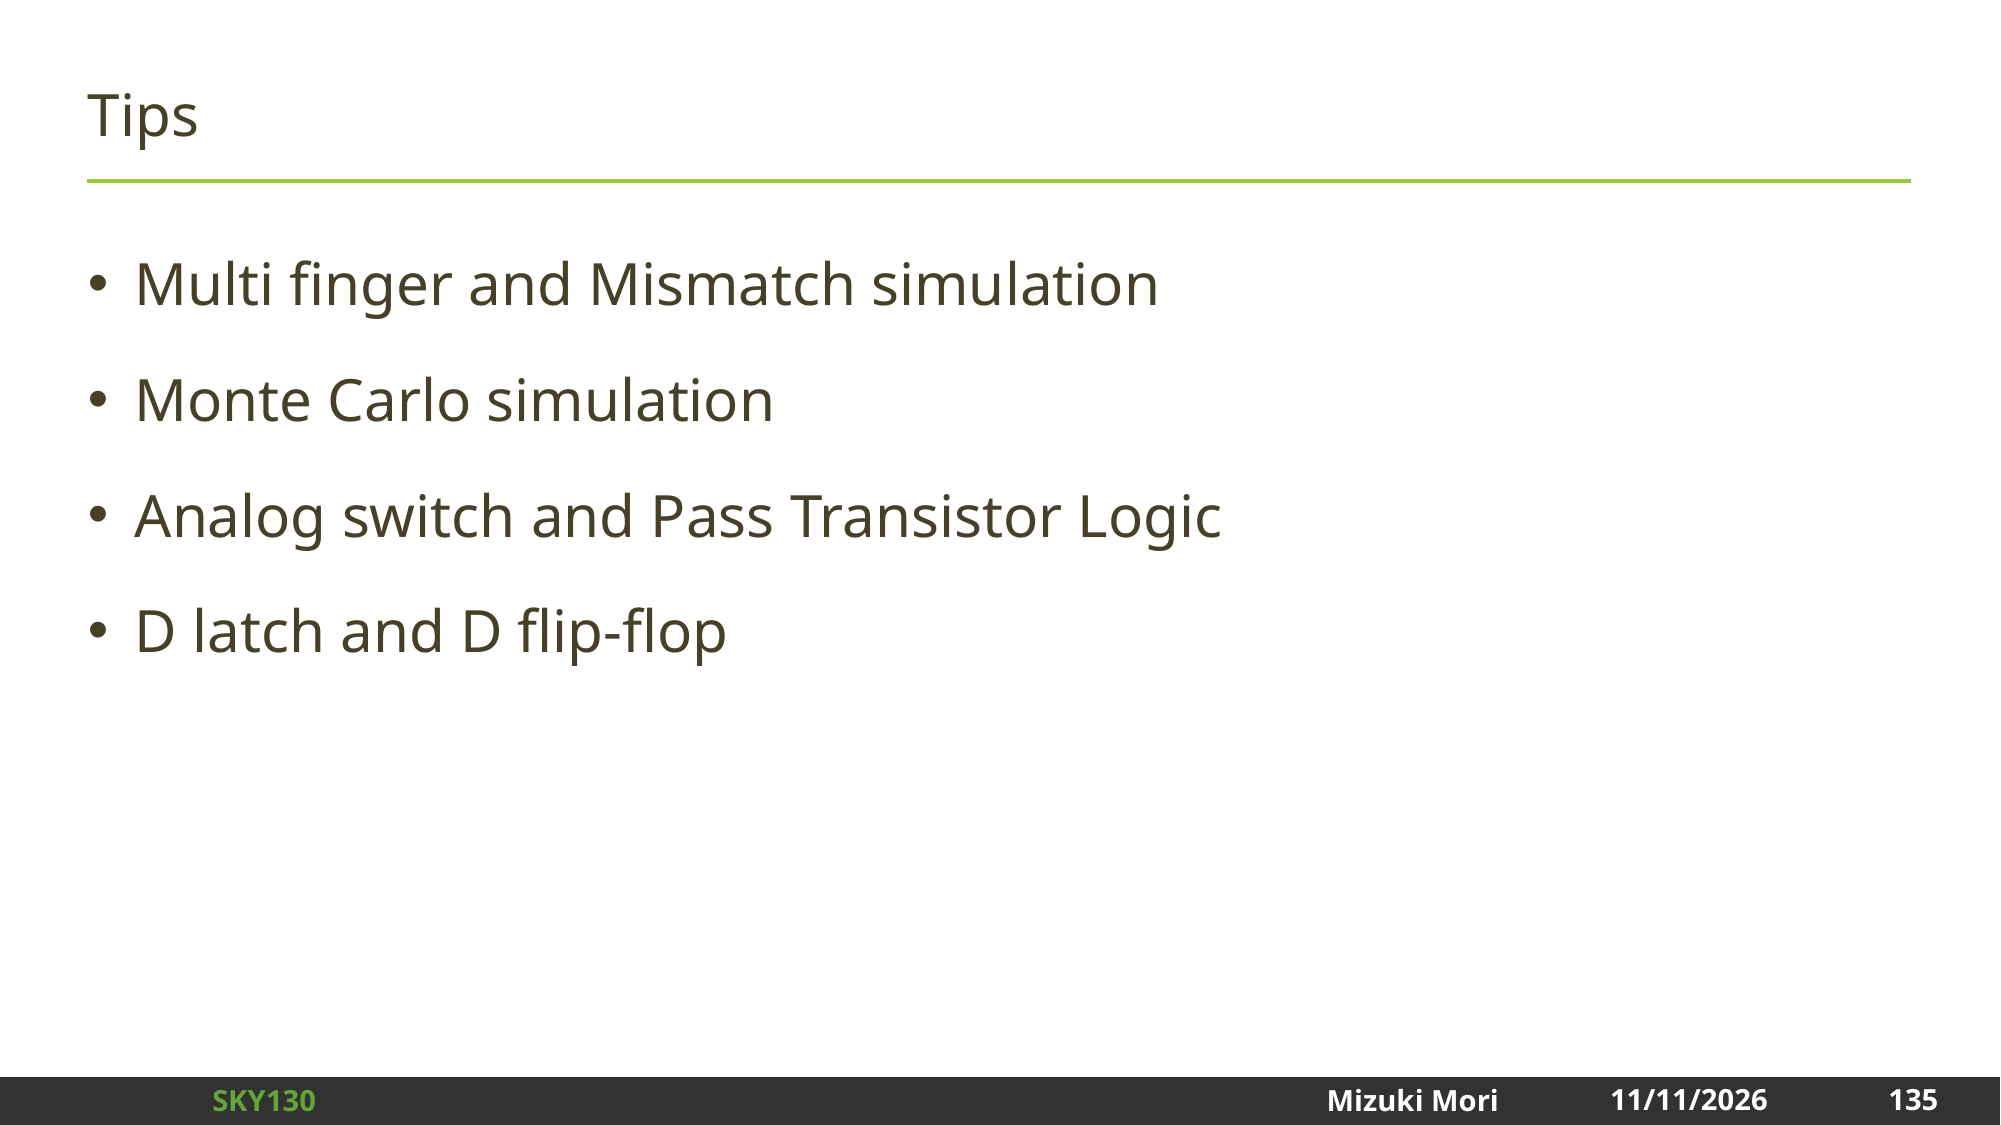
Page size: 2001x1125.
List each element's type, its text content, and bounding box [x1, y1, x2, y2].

picture [0, 1077, 1550, 1125]
slide_number 135 [1826, 1076, 2000, 1125]
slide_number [1550, 1077, 1826, 1125]
title Tips [72, 70, 1912, 163]
list Multi finger and Mismatch simulation Monte Carlo simulation Analog switch and Pass Transistor Logic D latch and D flip-flop [72, 239, 1912, 995]
